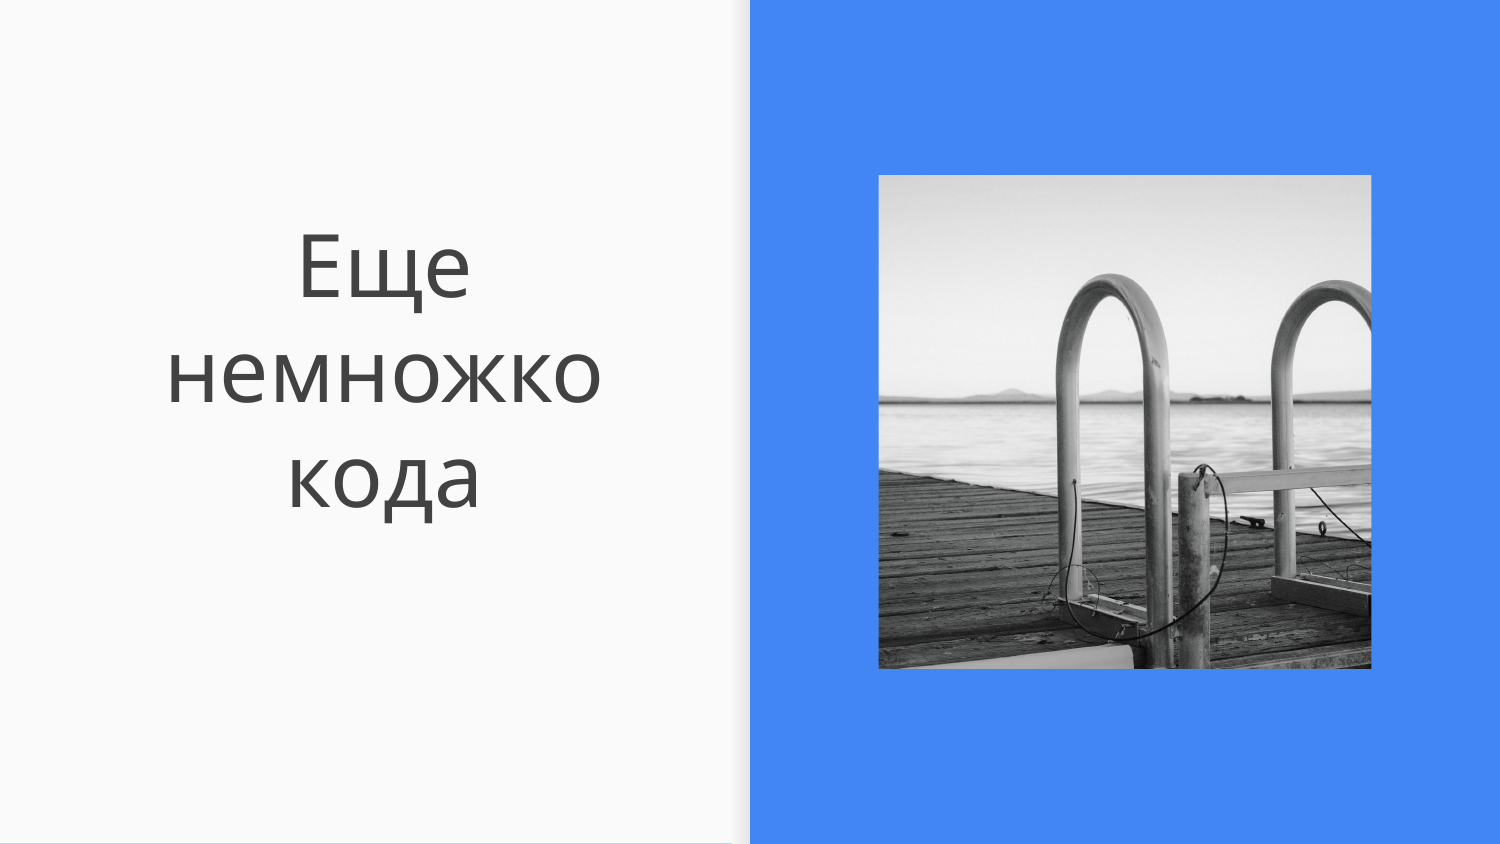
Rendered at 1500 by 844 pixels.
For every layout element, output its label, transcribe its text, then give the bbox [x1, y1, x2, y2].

title Еще немножко кода [52, 303, 717, 541]
picture [878, 175, 1372, 669]
